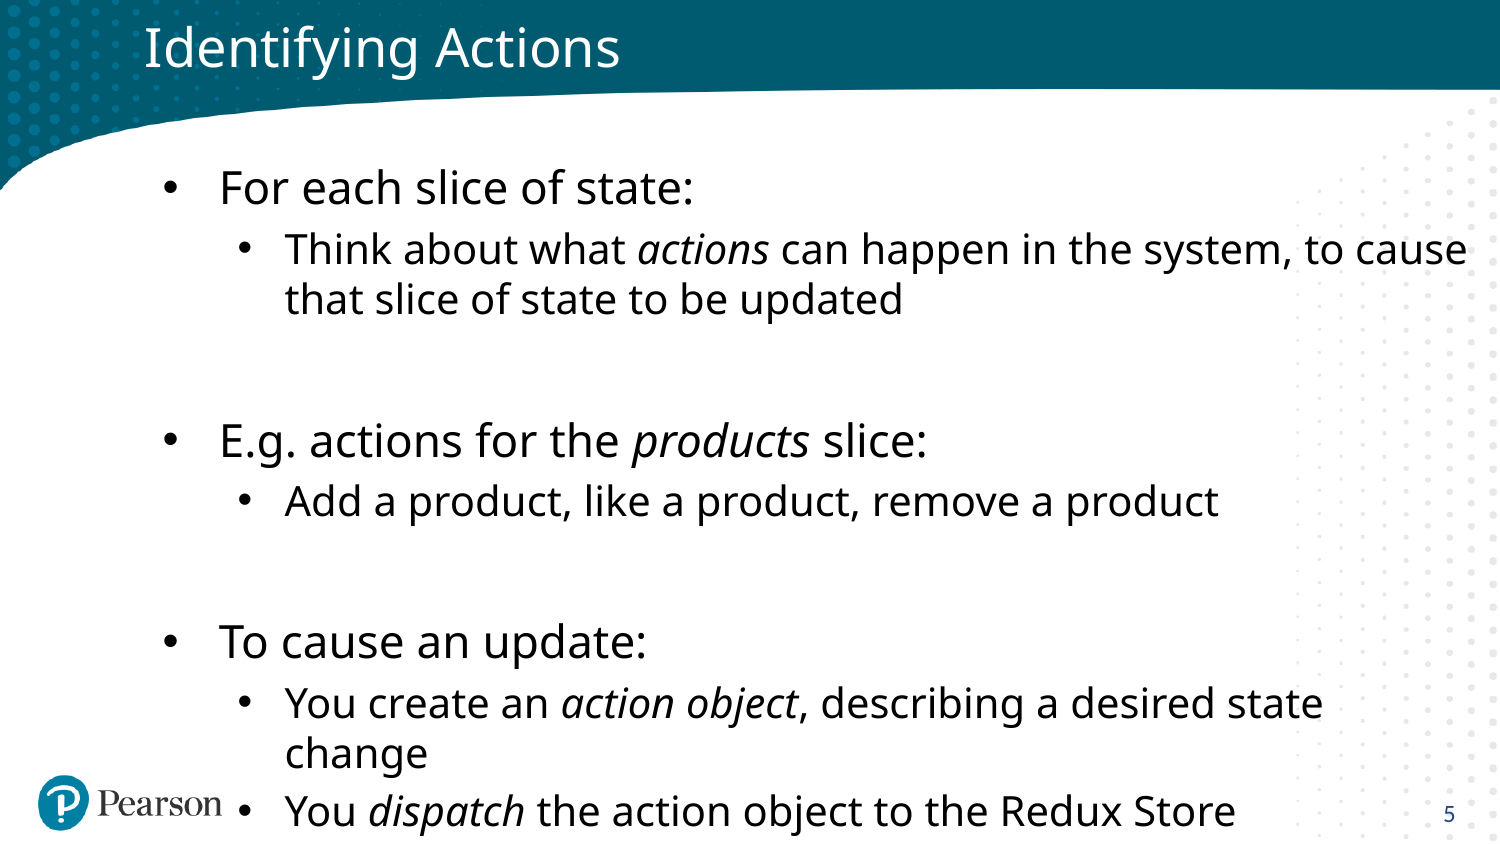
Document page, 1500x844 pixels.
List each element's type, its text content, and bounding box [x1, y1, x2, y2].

list For each slice of state: Think about what actions can happen in the system, to cause that slice of state to be updated E.g. actions for the products slice: Add a product, like a product, remove a product To cause an update: You create an action object, describing a desired state change You dispatch the action object to the Redux Store [147, 151, 1493, 766]
text_box 5 [1406, 759, 1493, 835]
picture [0, 90, 1500, 844]
title Identifying Actions [130, 6, 1369, 98]
